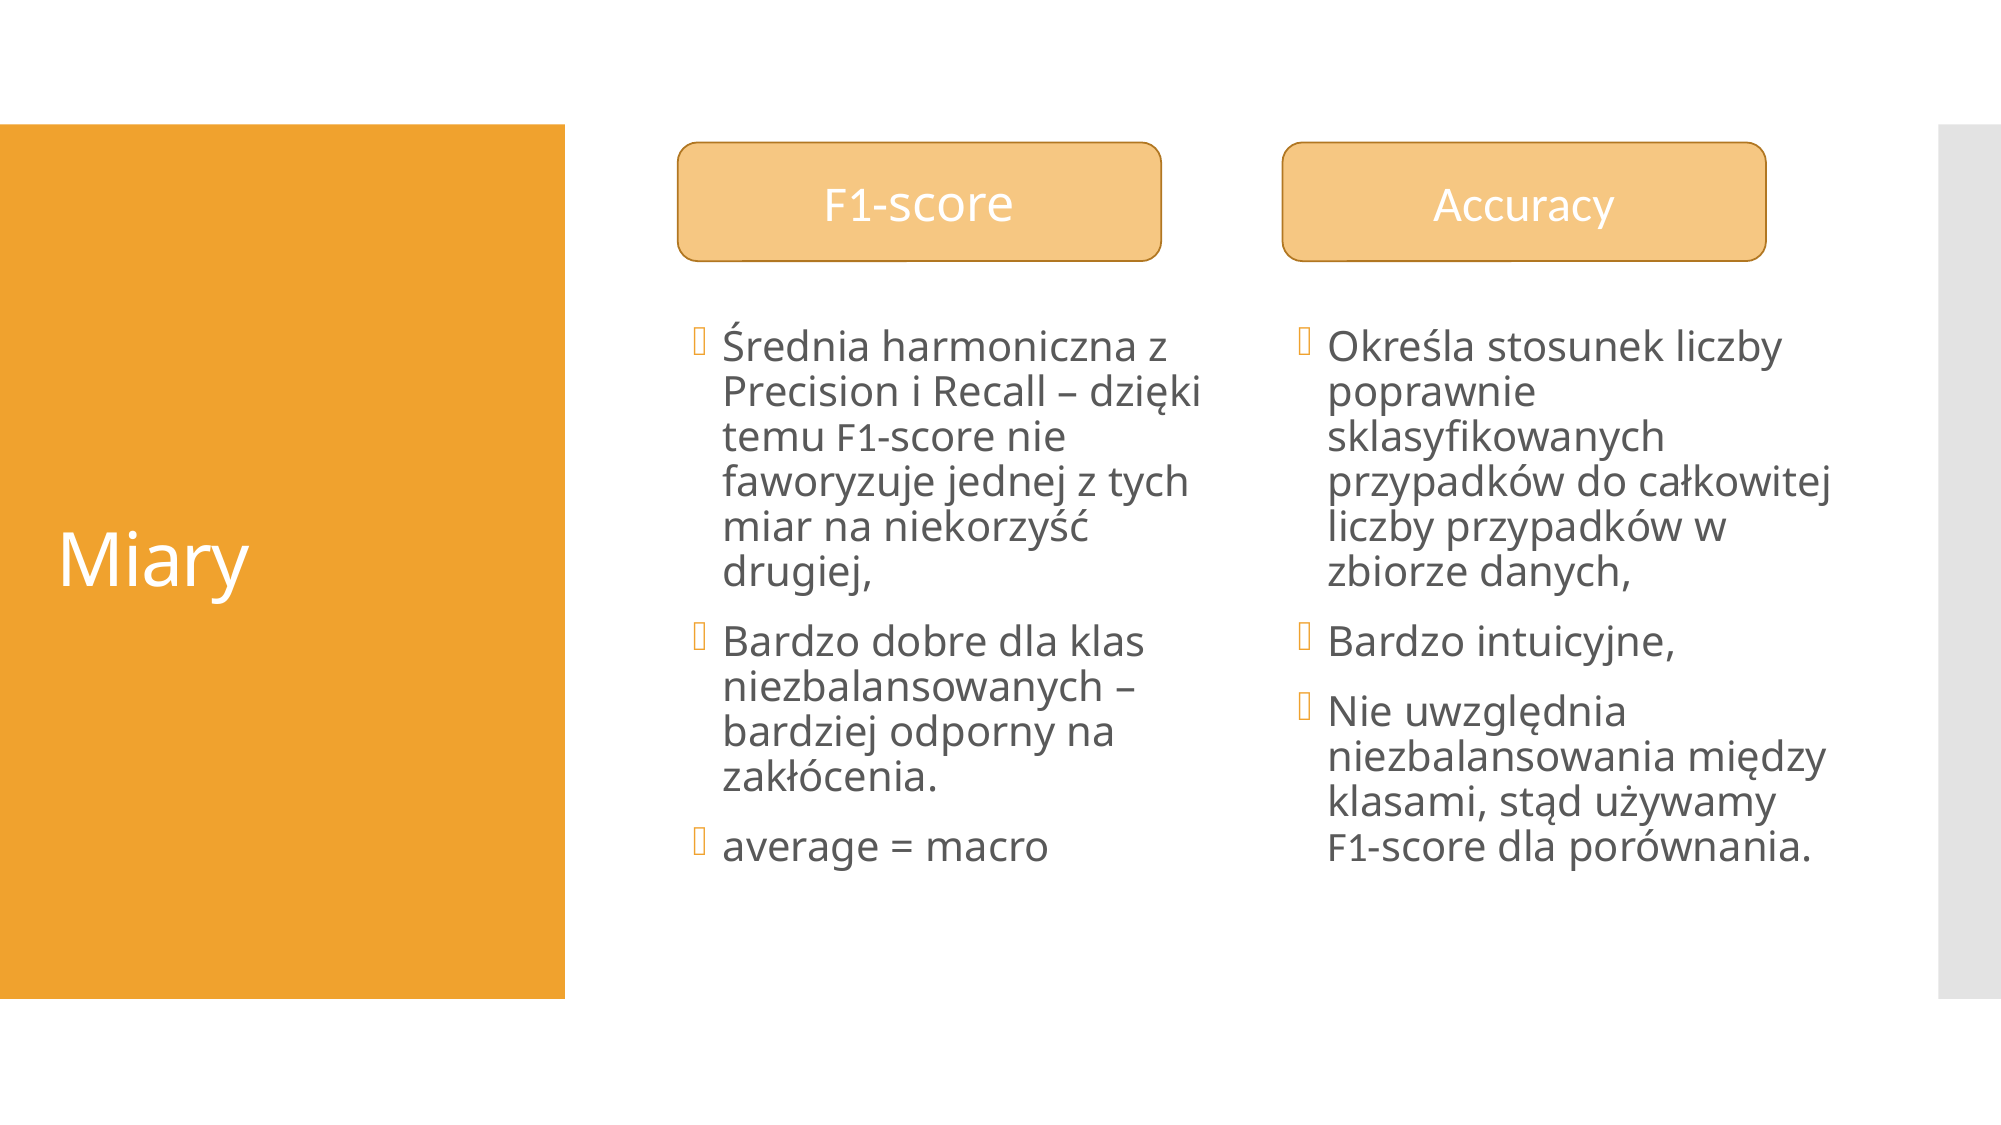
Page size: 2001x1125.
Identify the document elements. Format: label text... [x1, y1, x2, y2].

list Określa stosunek liczby poprawnie sklasyfikowanych przypadków do całkowitej liczby przypadków w zbiorze danych, Bardzo intuicyjne, Nie uwzględnia niezbalansowania między klasami, stąd używamy F1-score dla porównania. [1282, 274, 1853, 921]
text_box Accuracy [1281, 141, 1767, 263]
title Miary [41, 184, 525, 940]
text_box F1-score [676, 141, 1163, 263]
list Średnia harmoniczna z Precision i Recall – dzięki temu F1-score nie faworyzuje jednej z tych miar na niekorzyść drugiej, Bardzo dobre dla klas niezbalansowanych – bardziej odporny na zakłócenia. average = macro [677, 274, 1248, 921]
